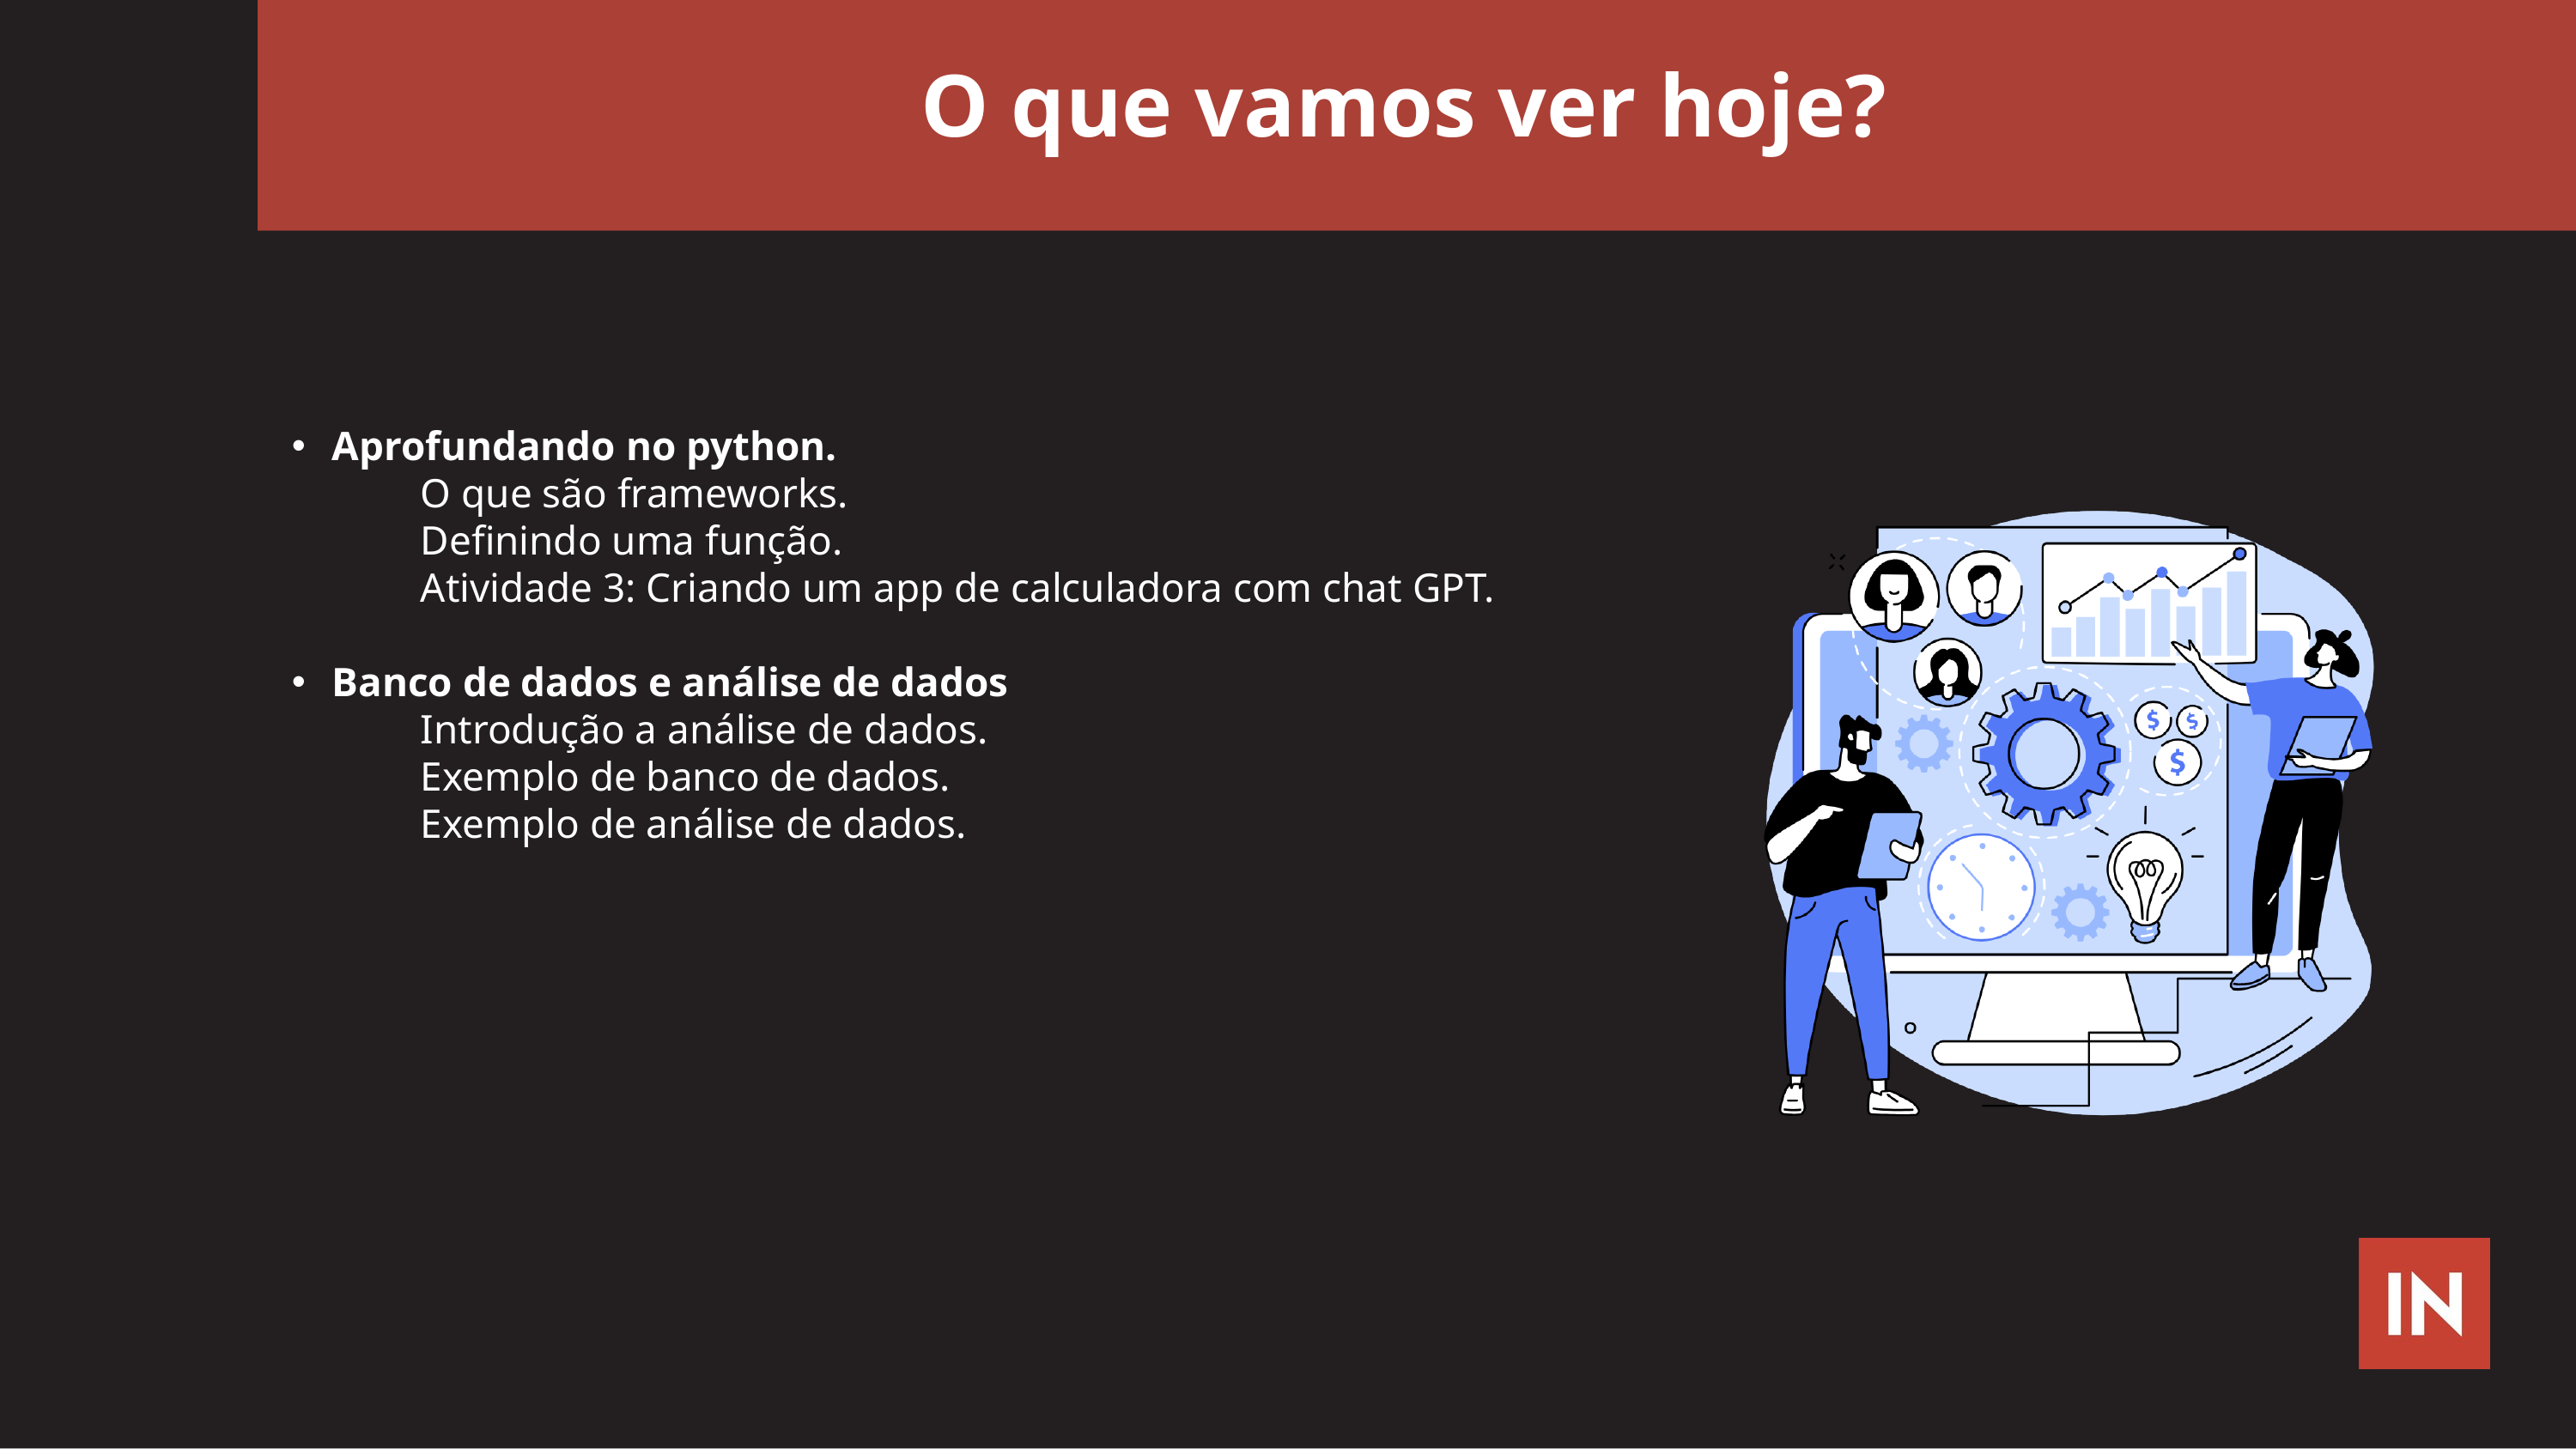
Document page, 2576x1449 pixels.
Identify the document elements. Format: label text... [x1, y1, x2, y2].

text_box [258, 0, 2576, 231]
title O que vamos ver hoje? [76, 49, 2437, 294]
picture [2359, 1238, 2490, 1369]
picture [1738, 485, 2399, 1147]
text_box Aprofundando no python. O que são frameworks. Definindo uma função. Atividade 3: Criando um app de calculadora com chat GPT. Banco de dados e análise de dados Introdução a análise de dados. Exemplo de banco de dados. Exemplo de análise de dados. [278, 415, 1707, 900]
